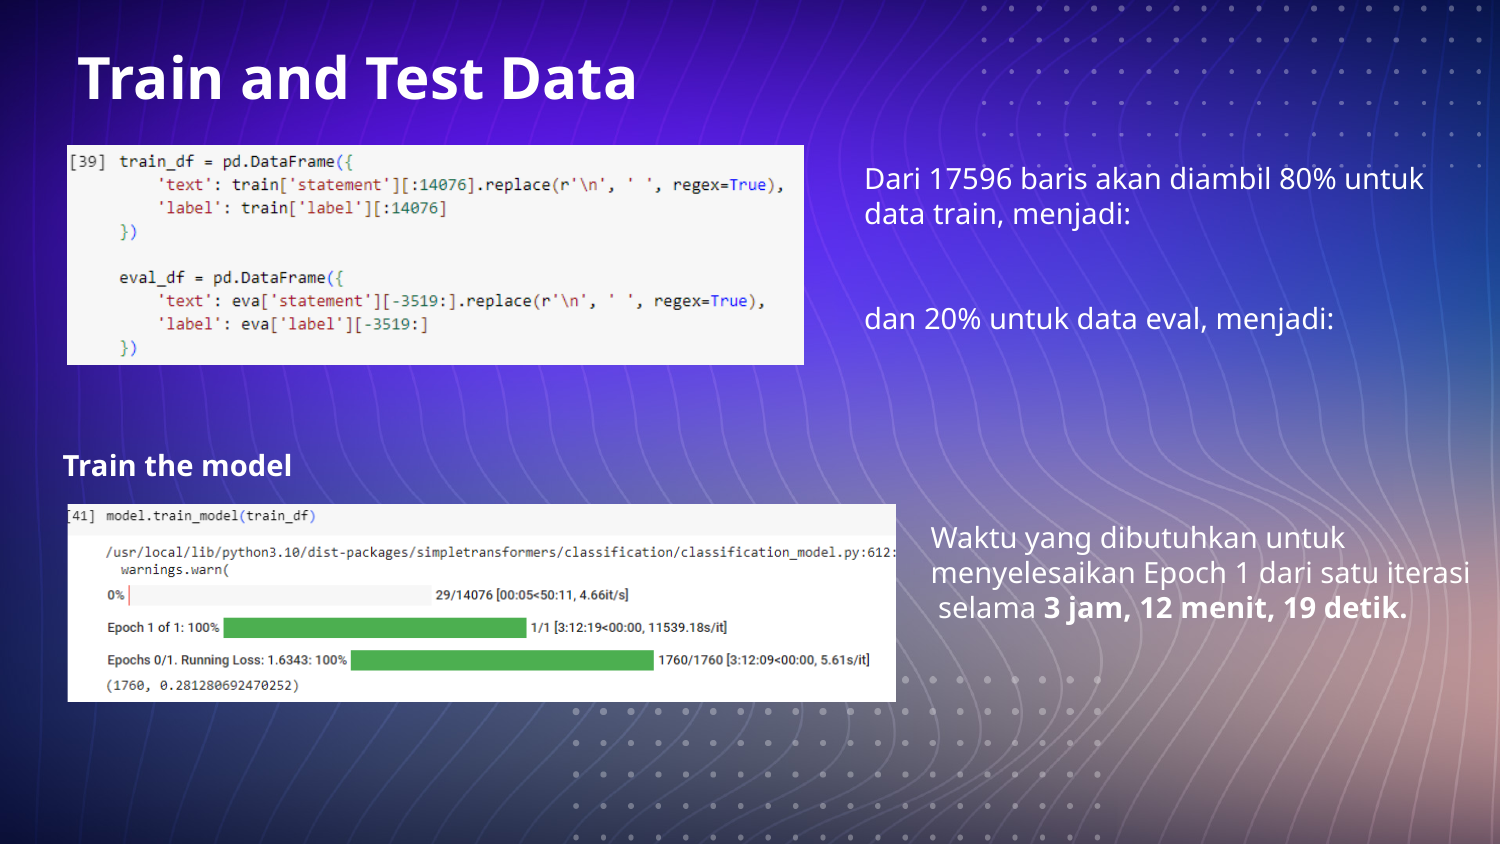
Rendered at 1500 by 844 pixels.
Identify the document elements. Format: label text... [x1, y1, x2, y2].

text_box [923, 805, 1489, 844]
picture [0, 0, 1500, 844]
text_box Waktu yang dibutuhkan untuk menyelesaikan Epoch 1 dari satu iterasi selama 3 jam, 12 menit, 19 detik. [915, 504, 1489, 805]
text_box Train the model [47, 432, 996, 571]
title Train and Test Data [62, 42, 713, 112]
